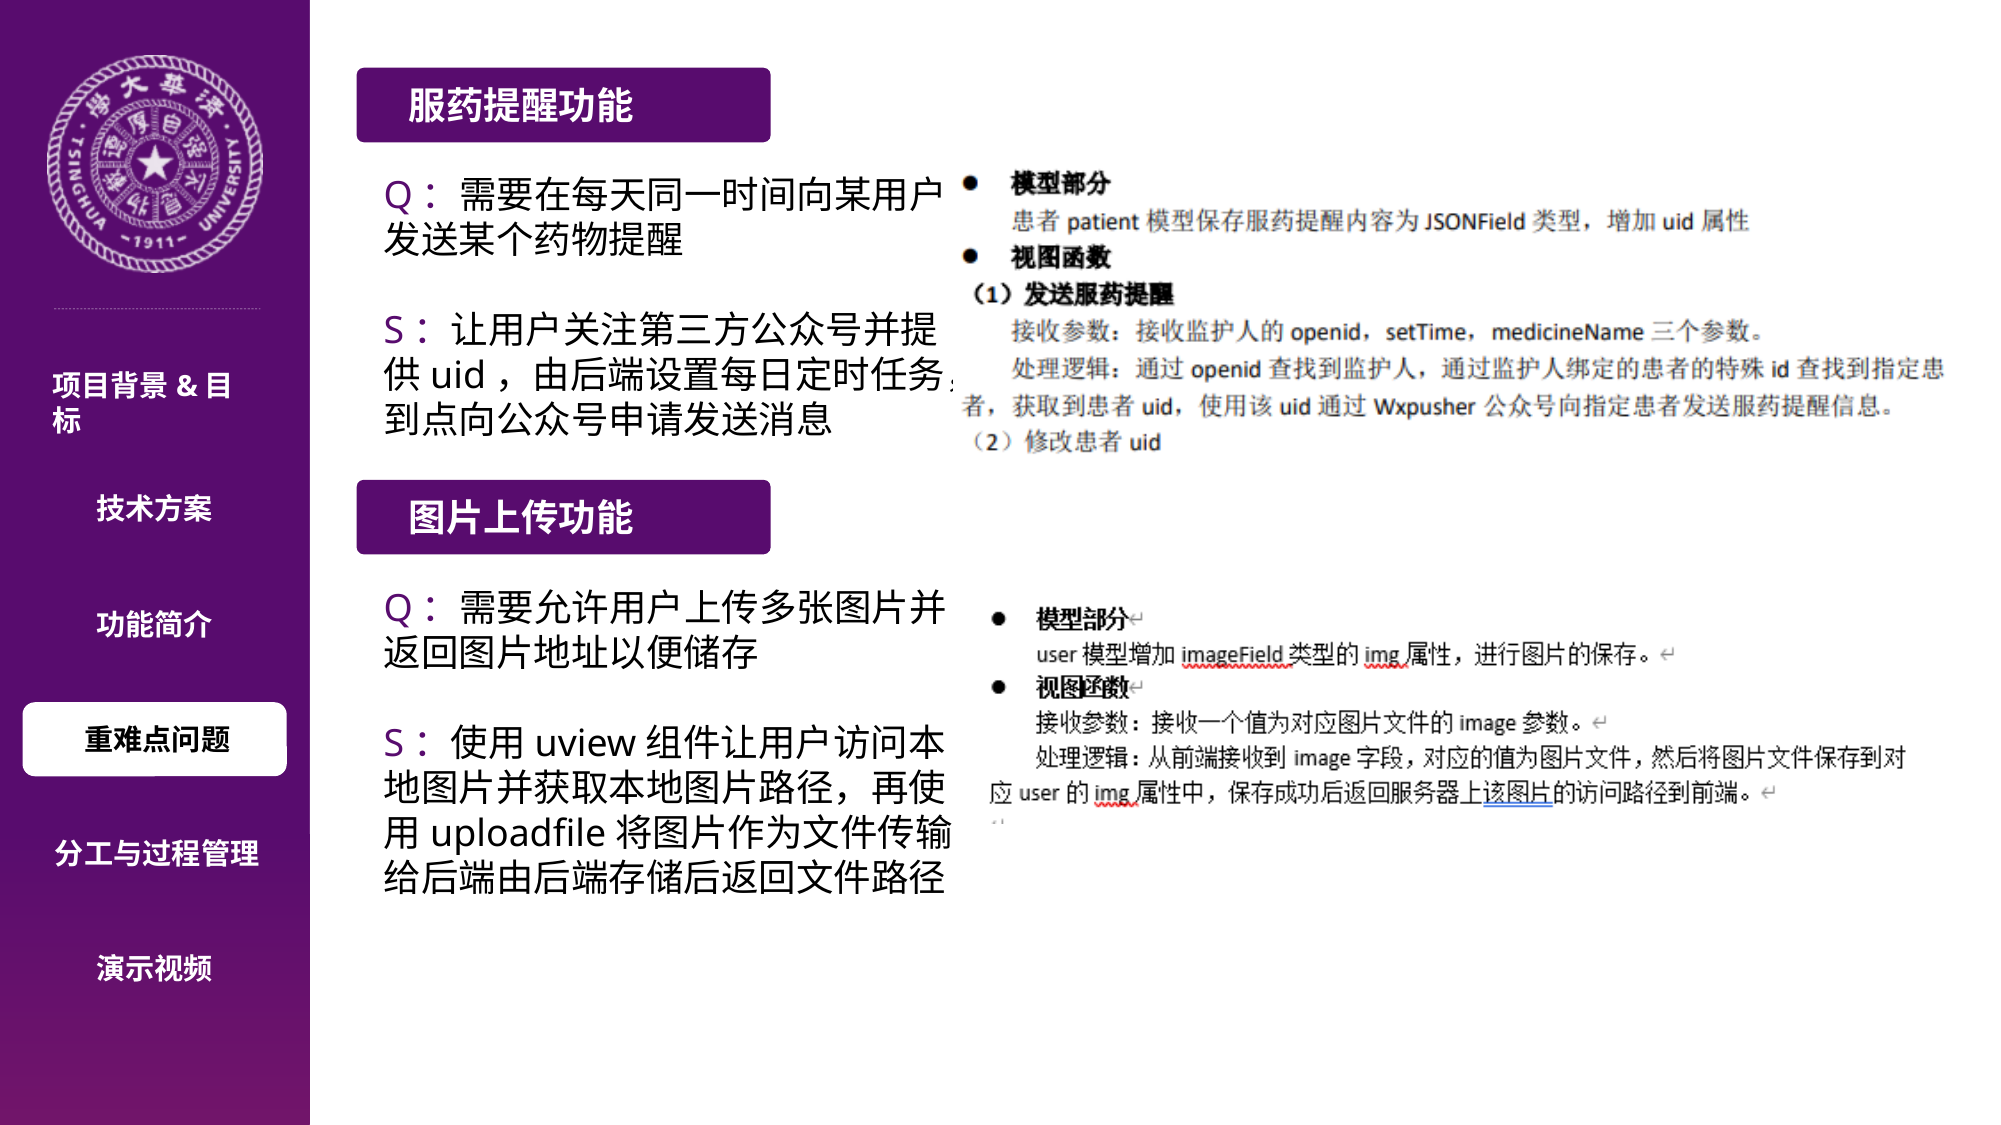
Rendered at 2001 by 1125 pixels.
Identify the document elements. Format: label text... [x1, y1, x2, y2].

text_box [355, 478, 772, 556]
picture [982, 604, 1934, 824]
text_box 技术方案 [34, 483, 275, 534]
text_box 服药提醒功能 [394, 75, 752, 135]
text_box 功能简介 [34, 598, 275, 649]
text_box [21, 701, 288, 778]
text_box Q：需要允许用户上传多张图片并返回图片地址以便储存 S：使用uview组件让用户访问本地图片并获取本地图片路径，再使用uploadfile将图片作为文件传输给后端由后端存储后返回文件路径 [368, 576, 985, 906]
text_box 重难点问题 [37, 713, 278, 764]
text_box 演示视频 [34, 942, 275, 993]
picture [952, 164, 1963, 463]
text_box 图片上传功能 [394, 487, 752, 547]
text_box 分工与过程管理 [37, 828, 278, 879]
text_box 项目背景&目标 [37, 360, 278, 446]
text_box [0, 0, 311, 1125]
text_box Q：需要在每天同一时间向某用户发送某个药物提醒 S：让用户关注第三方公众号并提供uid，由后端设置每日定时任务，到点向公众号申请发送消息 [368, 164, 985, 494]
text_box [355, 66, 772, 144]
picture [46, 55, 263, 273]
